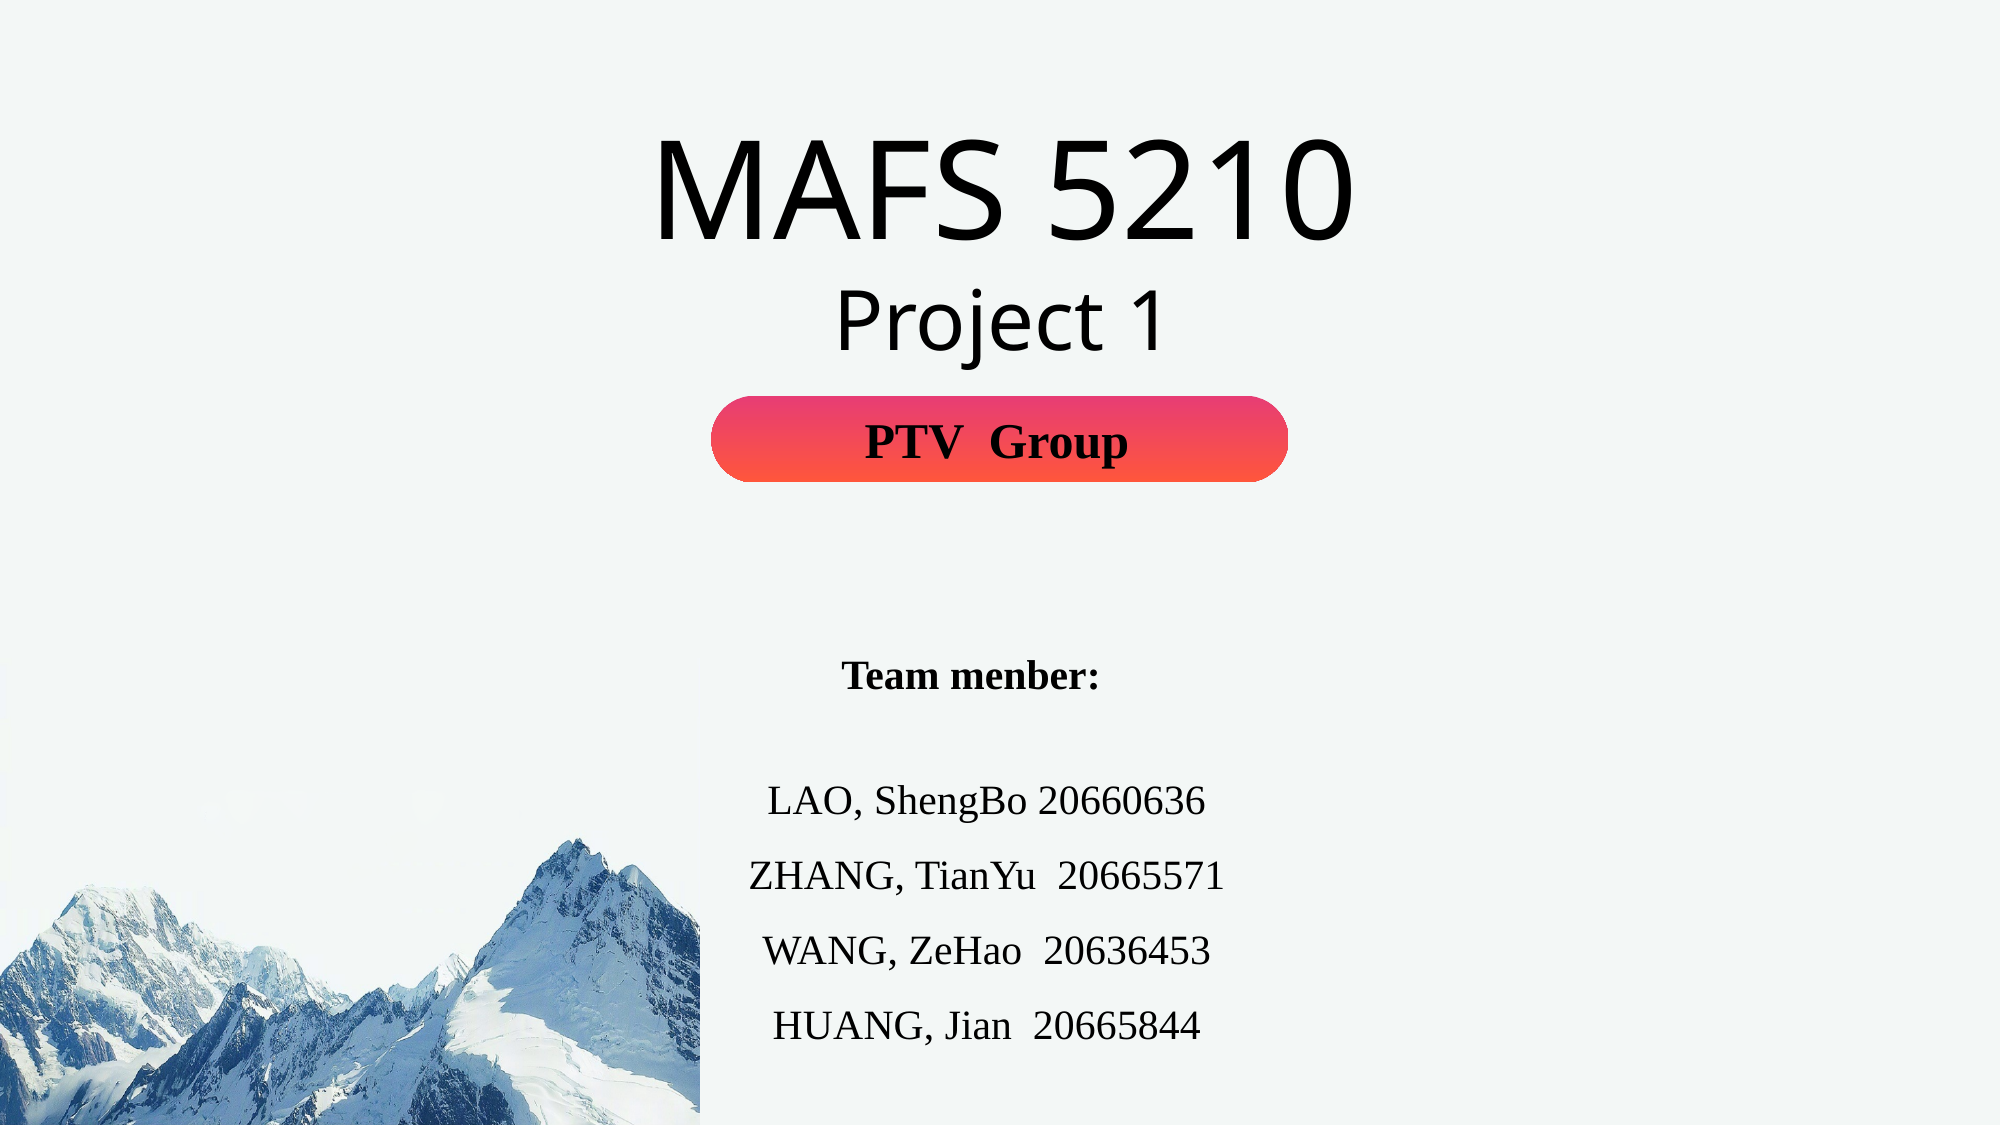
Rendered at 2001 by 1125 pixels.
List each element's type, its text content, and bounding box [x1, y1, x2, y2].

text_box MAFS 5210 Project 1 [451, 94, 1556, 375]
text_box [732, 395, 1289, 483]
picture [0, 658, 700, 1125]
text_box Team menber: LAO, ShengBo 20660636 ZHANG, TianYu 20665571 WANG, ZeHao 20636453 HUANG, Jian 20665844 [670, 640, 1272, 1056]
text_box PTV Group [699, 401, 1242, 476]
